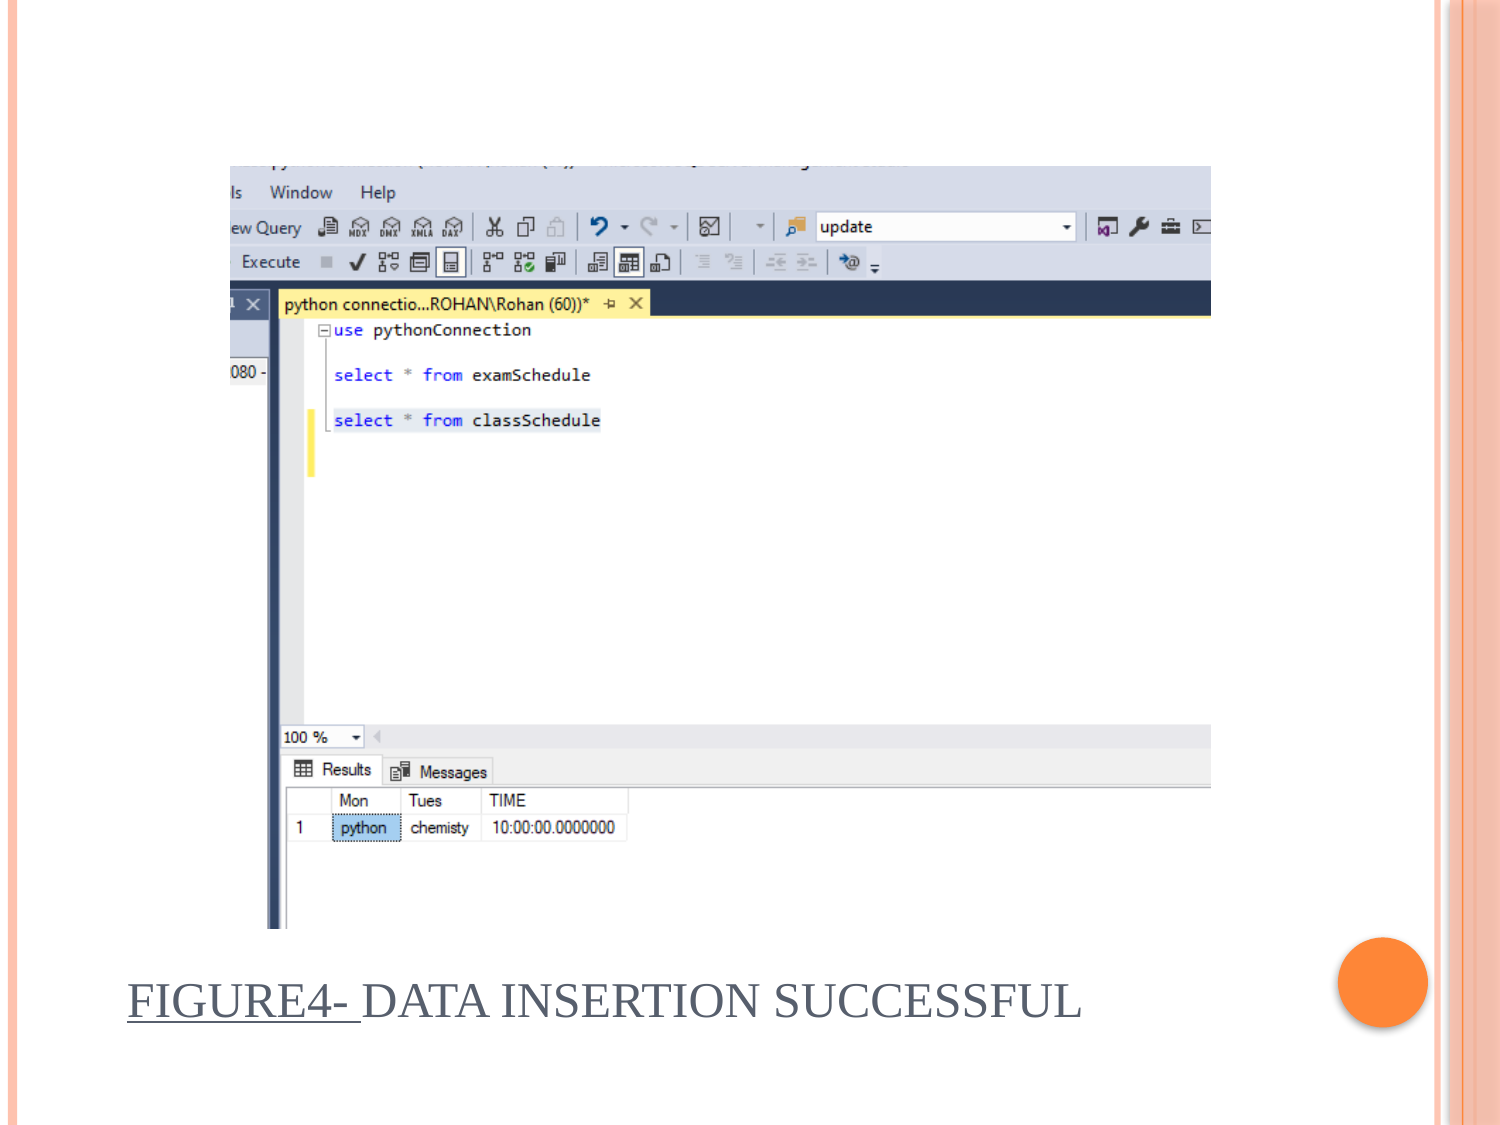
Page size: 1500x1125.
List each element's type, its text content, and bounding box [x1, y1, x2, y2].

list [229, 166, 1212, 930]
title Figure4- data insertion successful [112, 928, 1338, 1035]
